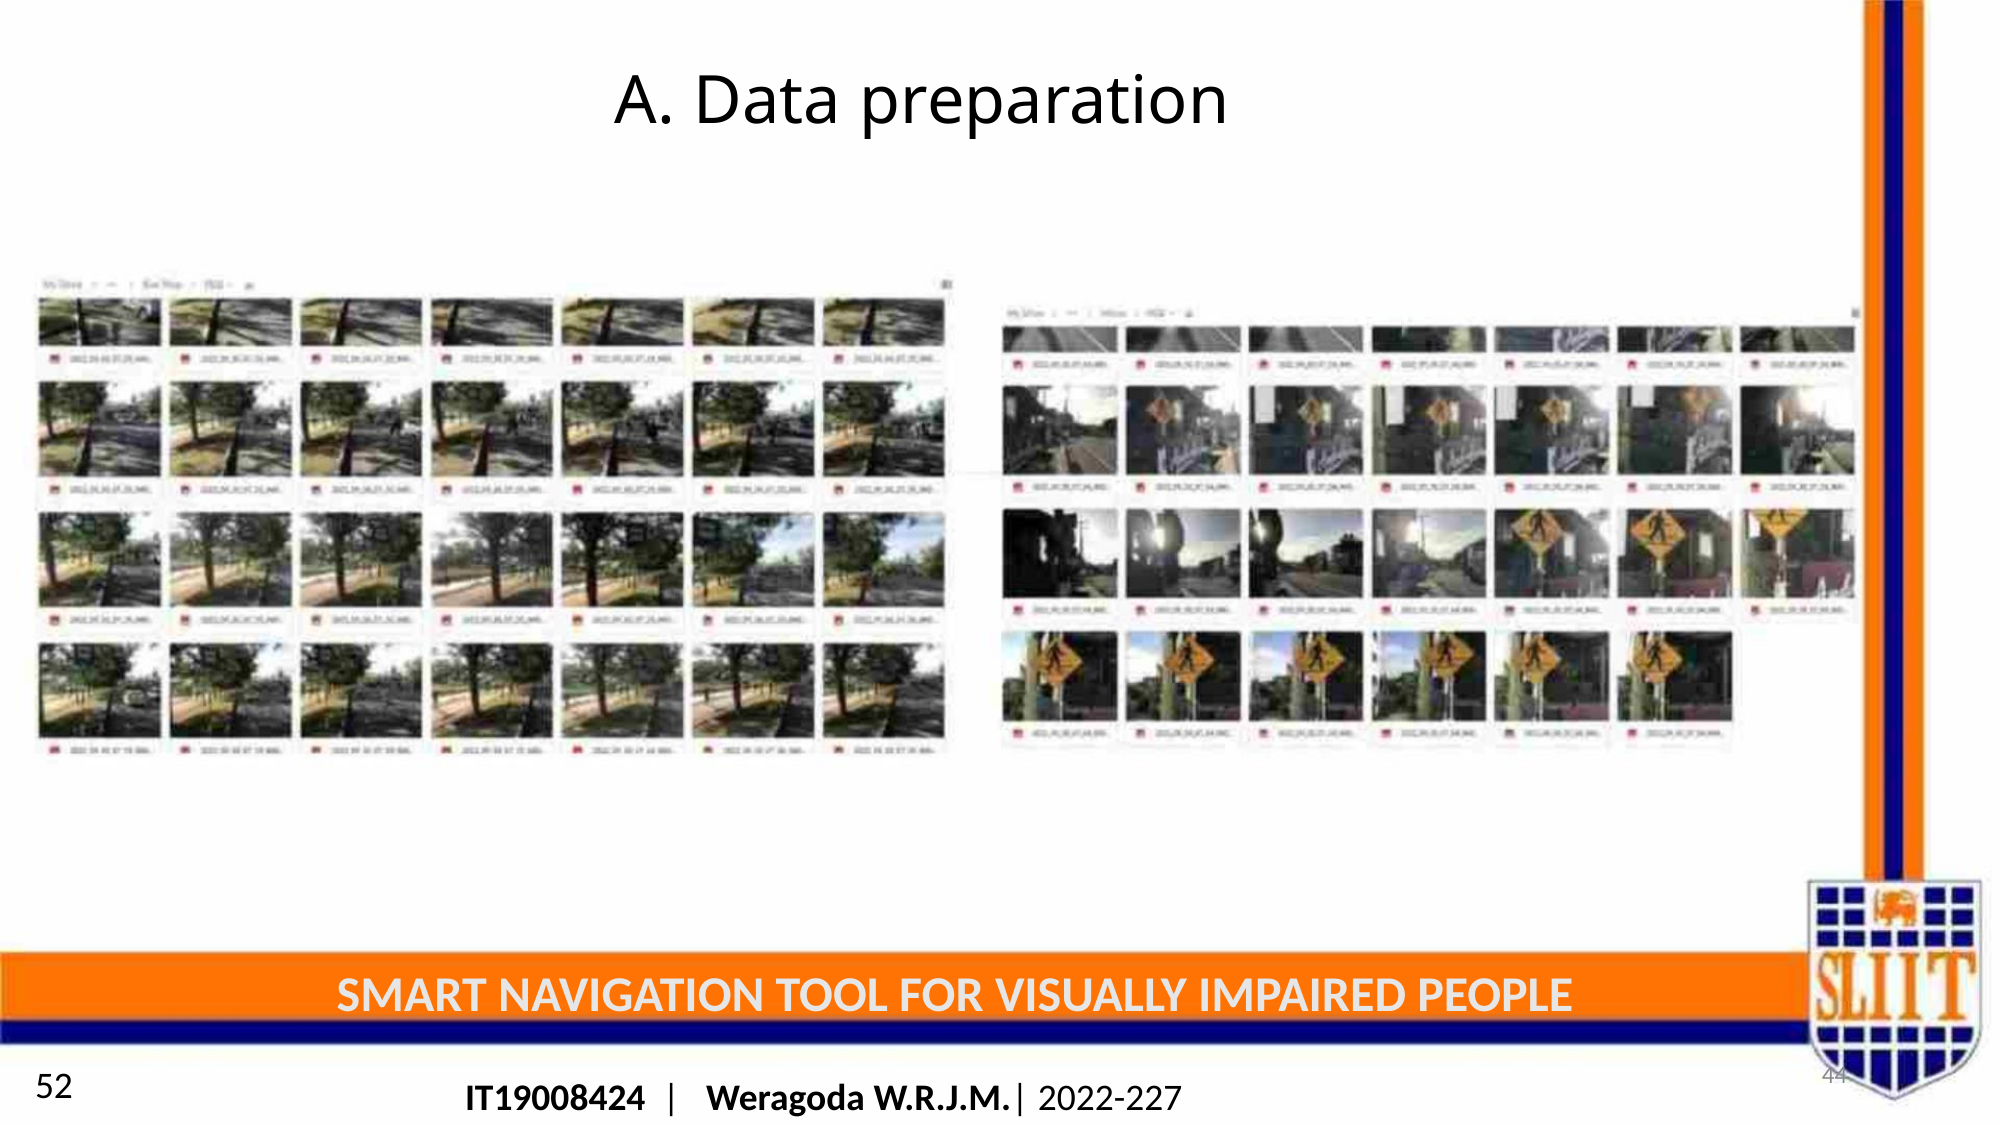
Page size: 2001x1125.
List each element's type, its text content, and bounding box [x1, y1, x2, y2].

text_box SMART NAVIGATION TOOL FOR VISUALLY IMPAIRED PEOPLE [336, 971, 1617, 1022]
text_box 44 [1821, 1063, 1873, 1089]
text_box A. Data preparation [614, 62, 1254, 138]
text_box [0, 0, 2000, 1125]
text_box 52 [35, 1068, 98, 1107]
text_box IT19008424 | Weragoda W.R.J.M.| 2022-227 [464, 1080, 1208, 1118]
